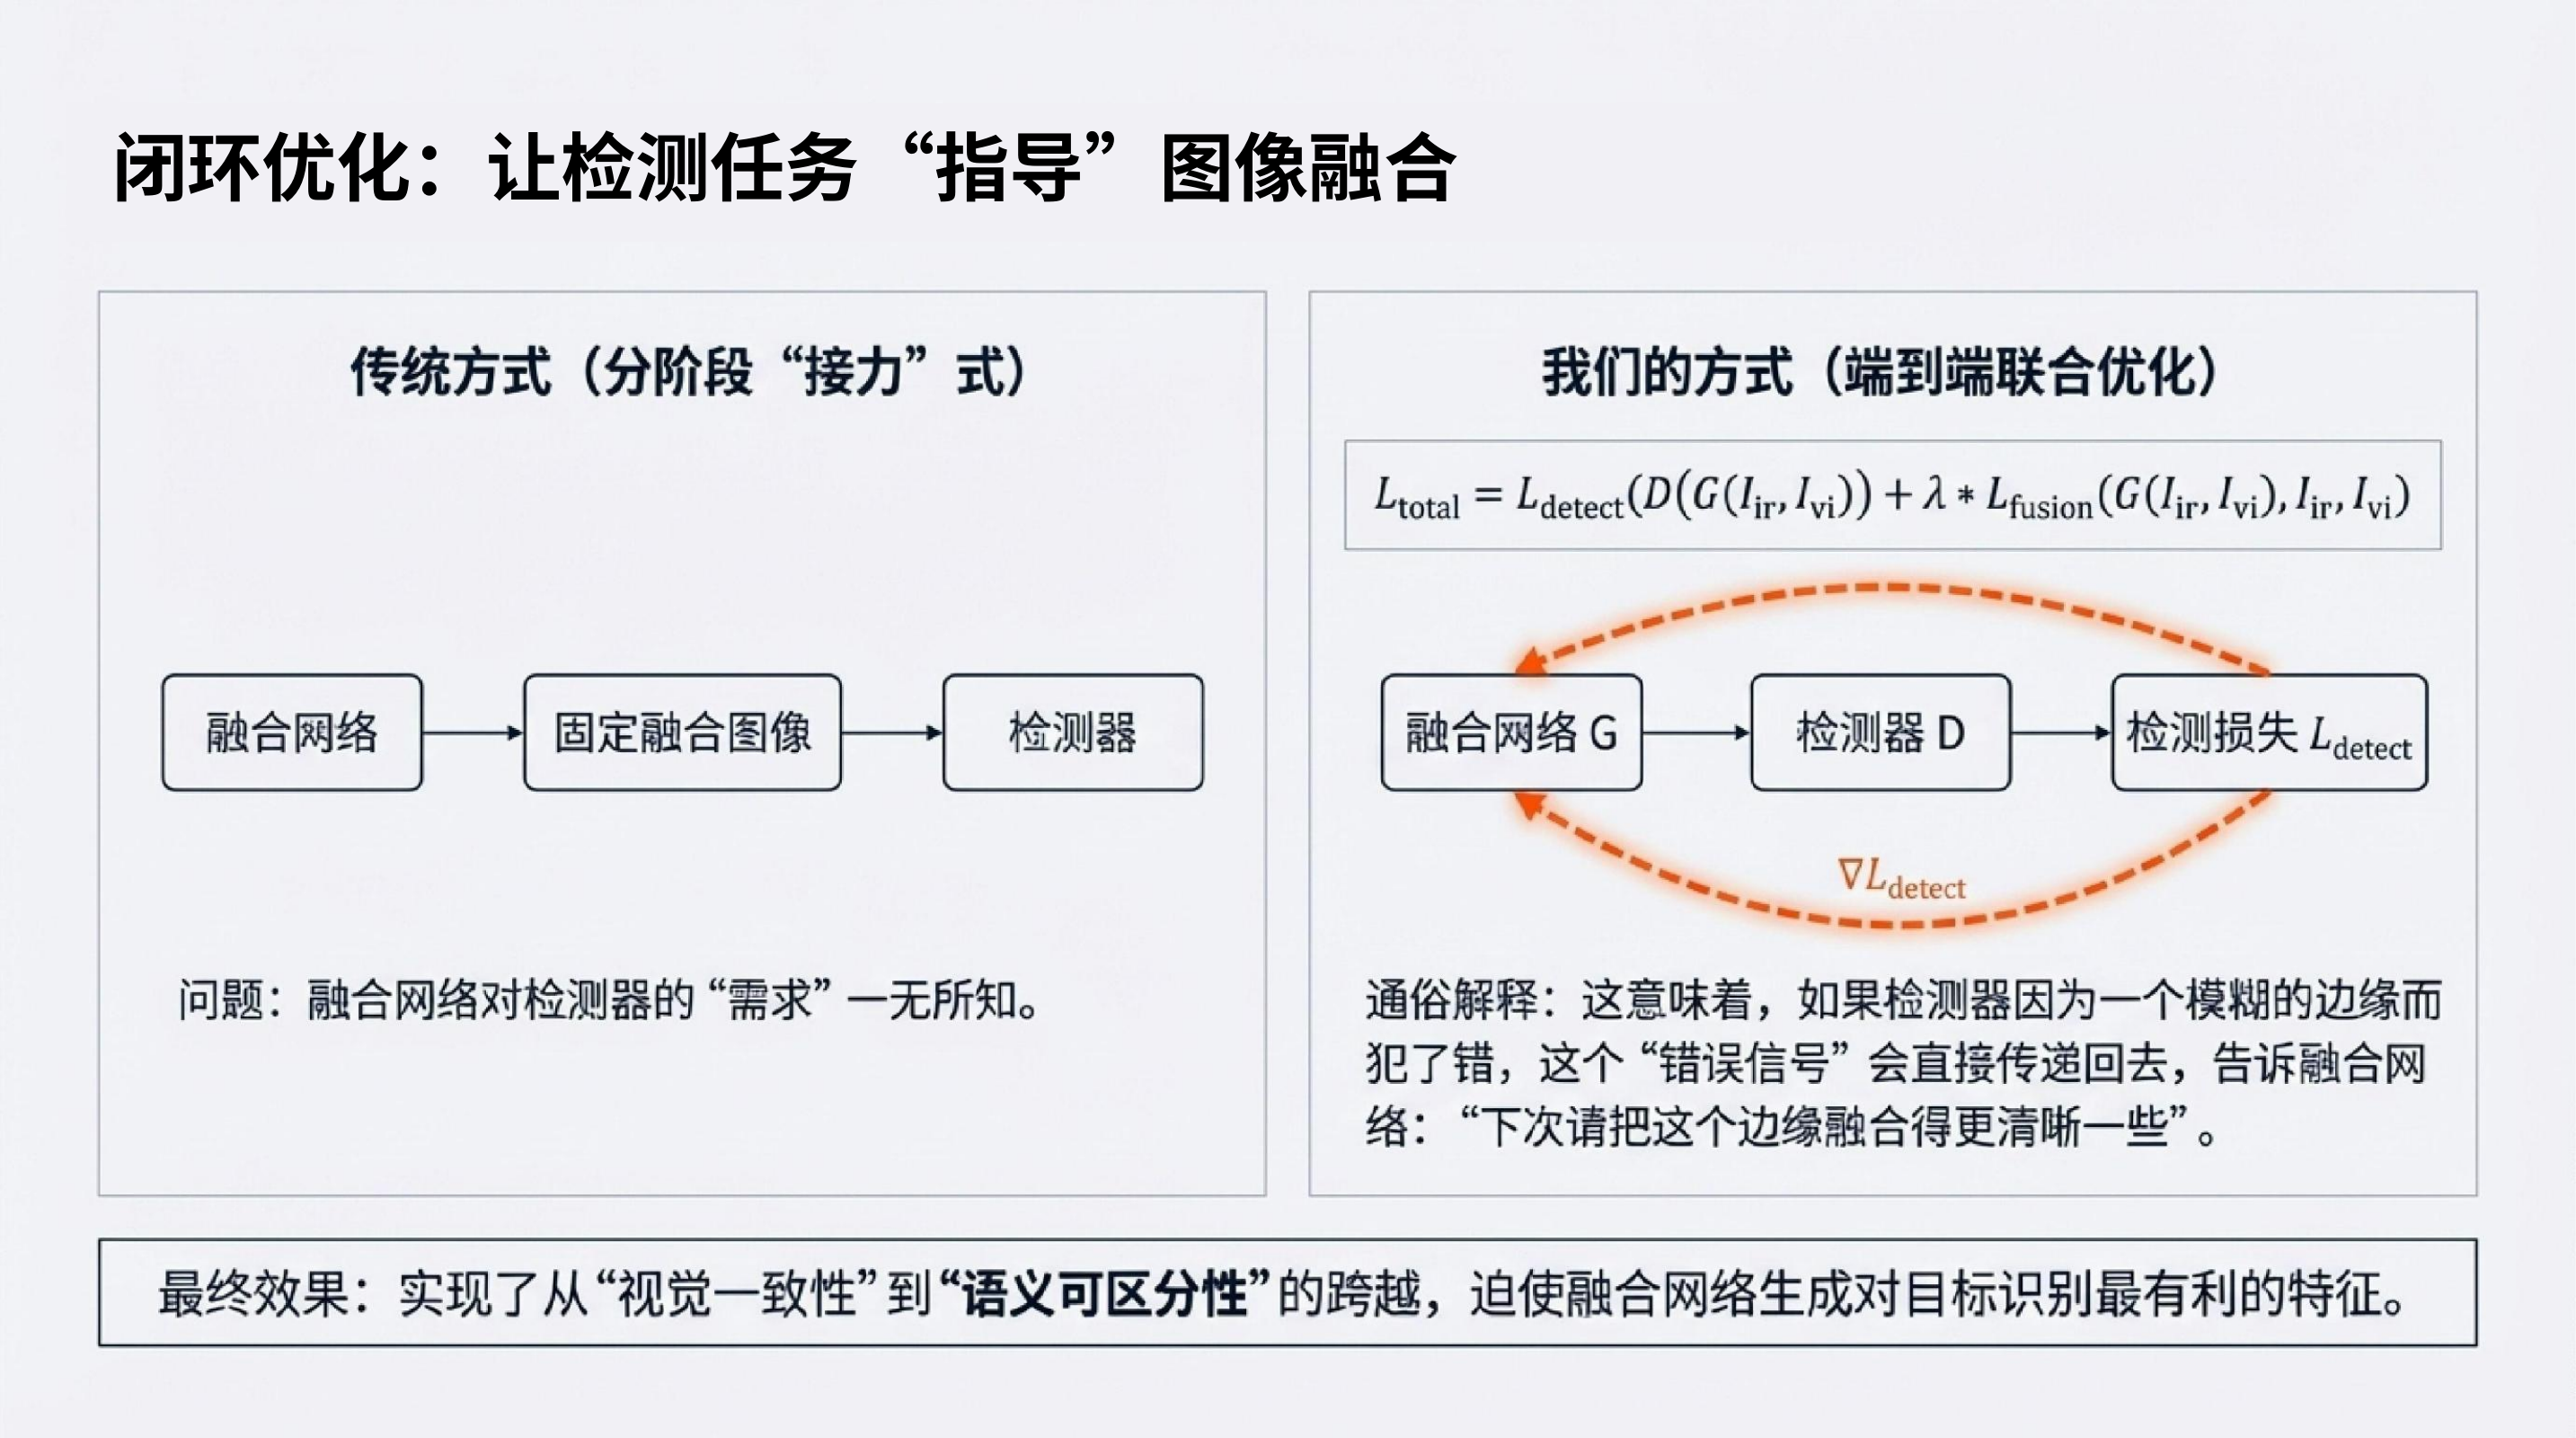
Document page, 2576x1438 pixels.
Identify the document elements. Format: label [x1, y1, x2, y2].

text_box [0, 0, 2576, 1438]
text_box [66, 102, 1963, 242]
